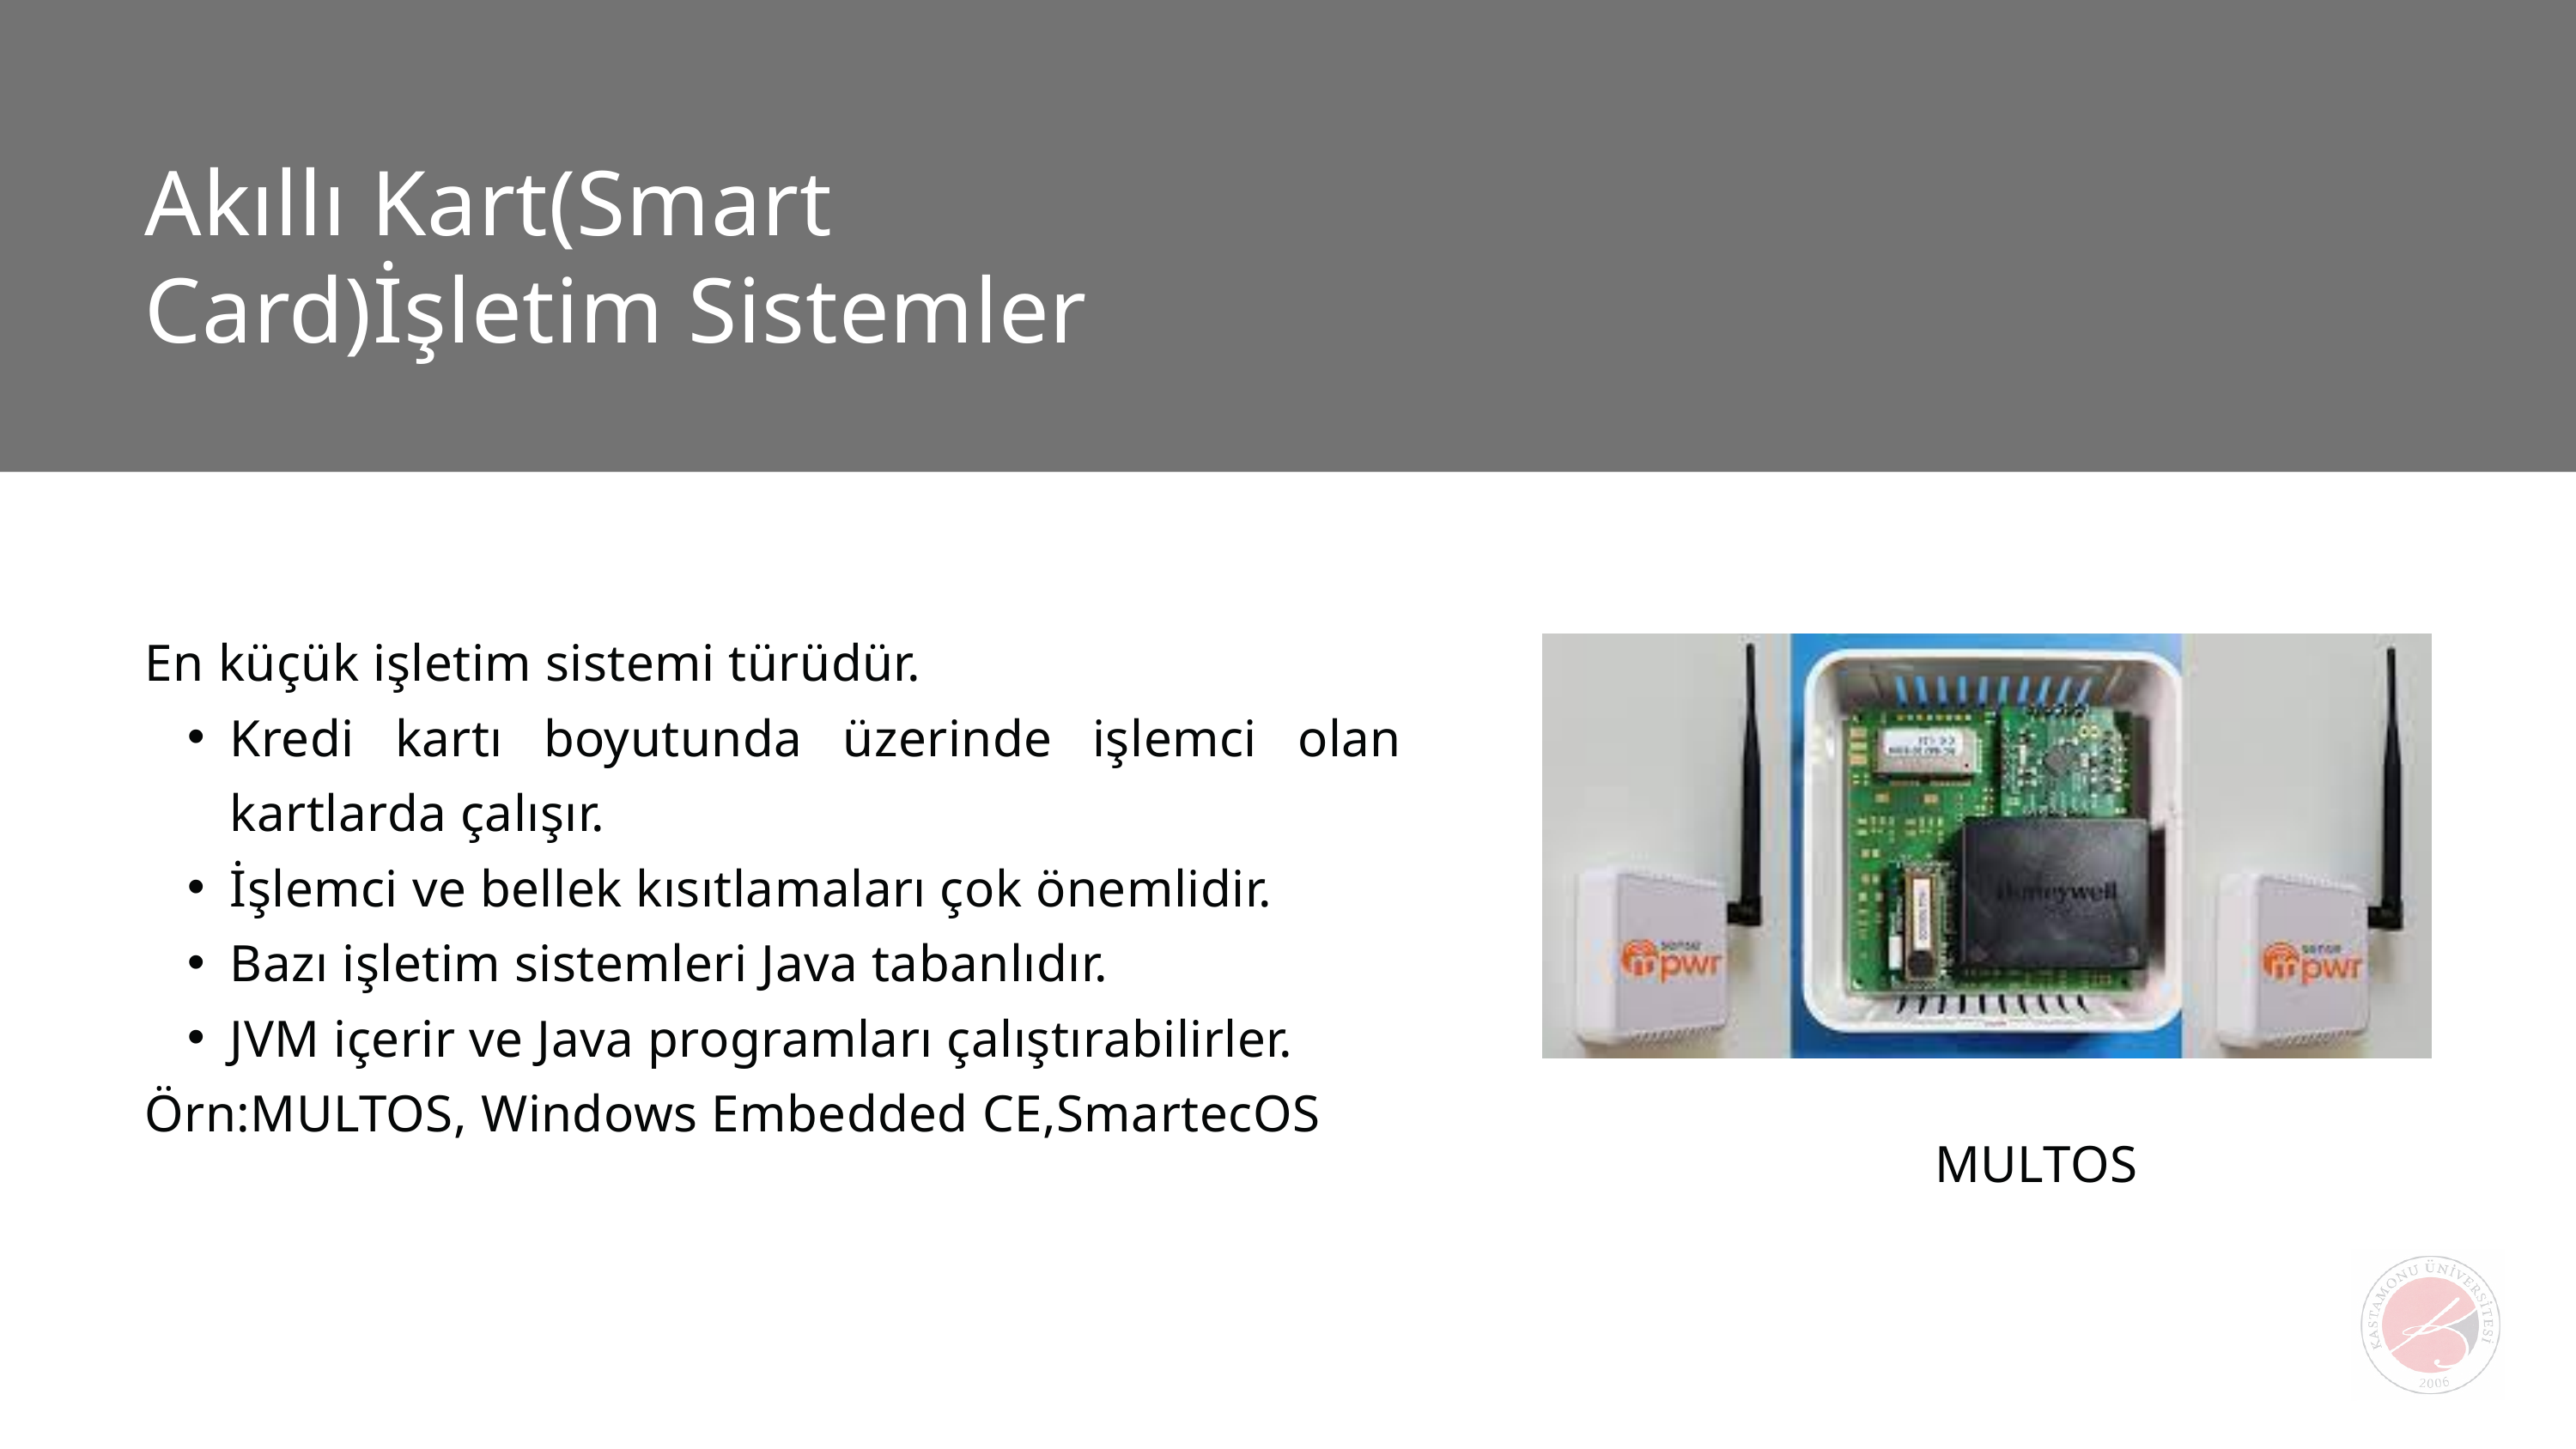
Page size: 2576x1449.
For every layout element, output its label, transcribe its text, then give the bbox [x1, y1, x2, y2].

text_box Akıllı Kart(Smart Card)İşletim Sistemler [144, 146, 1312, 361]
picture [2350, 1249, 2512, 1405]
text_box MULTOS [1935, 1117, 2184, 1193]
picture [1542, 634, 2432, 1058]
text_box [0, 0, 2576, 472]
text_box En küçük işletim sistemi türüdür. Kredi kartı boyutunda üzerinde işlemci olan kartlarda çalışır. İşlemci ve bellek kısıtlamaları çok önemlidir. Bazı işletim sistemleri Java tabanlıdır. JVM içerir ve Java programları çalıştırabilirler. Örn:MULTOS, Windows Embedded CE,SmartecOS [144, 615, 1404, 1143]
